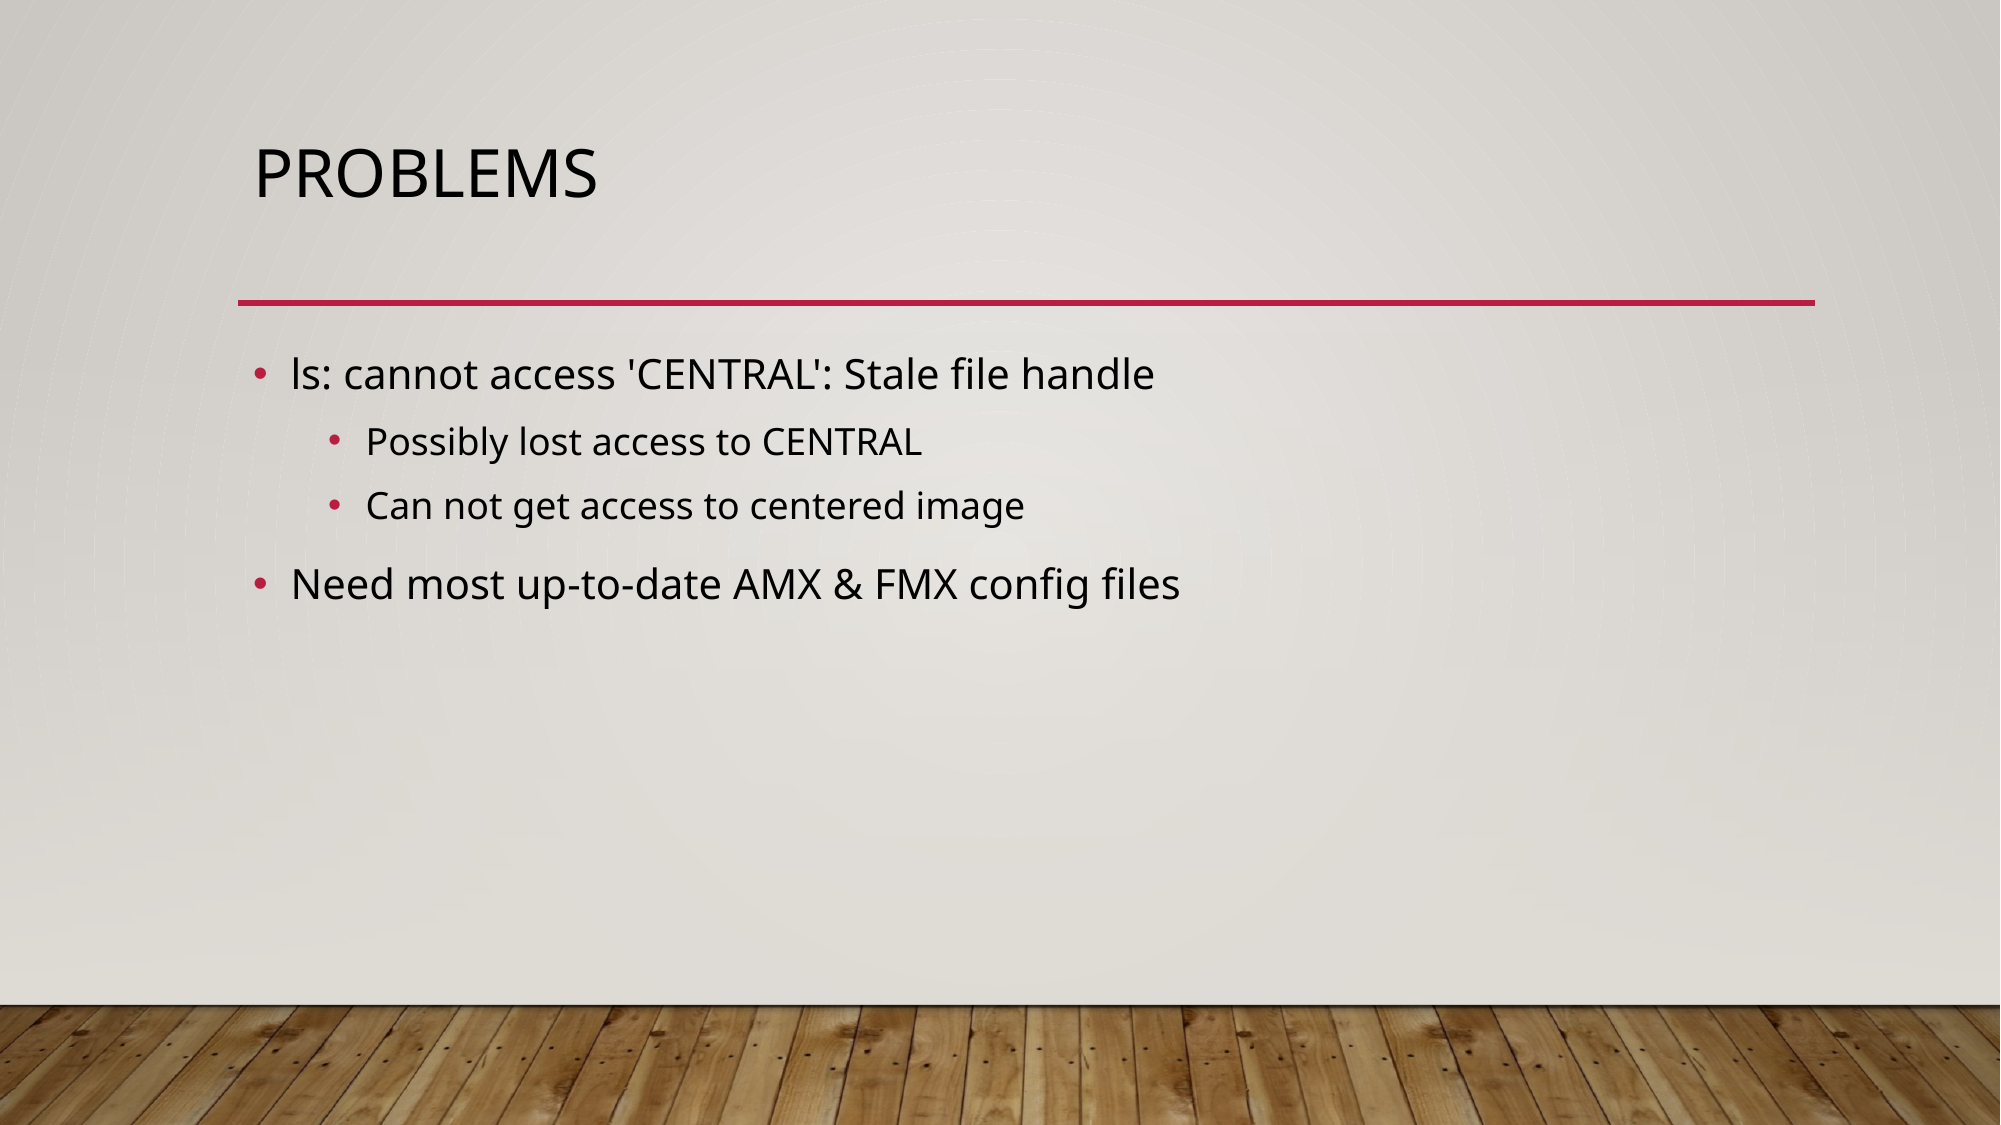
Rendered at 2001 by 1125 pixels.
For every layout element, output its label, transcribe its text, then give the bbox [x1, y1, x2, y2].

list ls: cannot access 'CENTRAL': Stale file handle Possibly lost access to CENTRAL Can not get access to centered image Need most up-to-date AMX & FMX config files [238, 330, 1814, 897]
title Problems [238, 131, 1814, 305]
picture [0, 1005, 2000, 1125]
